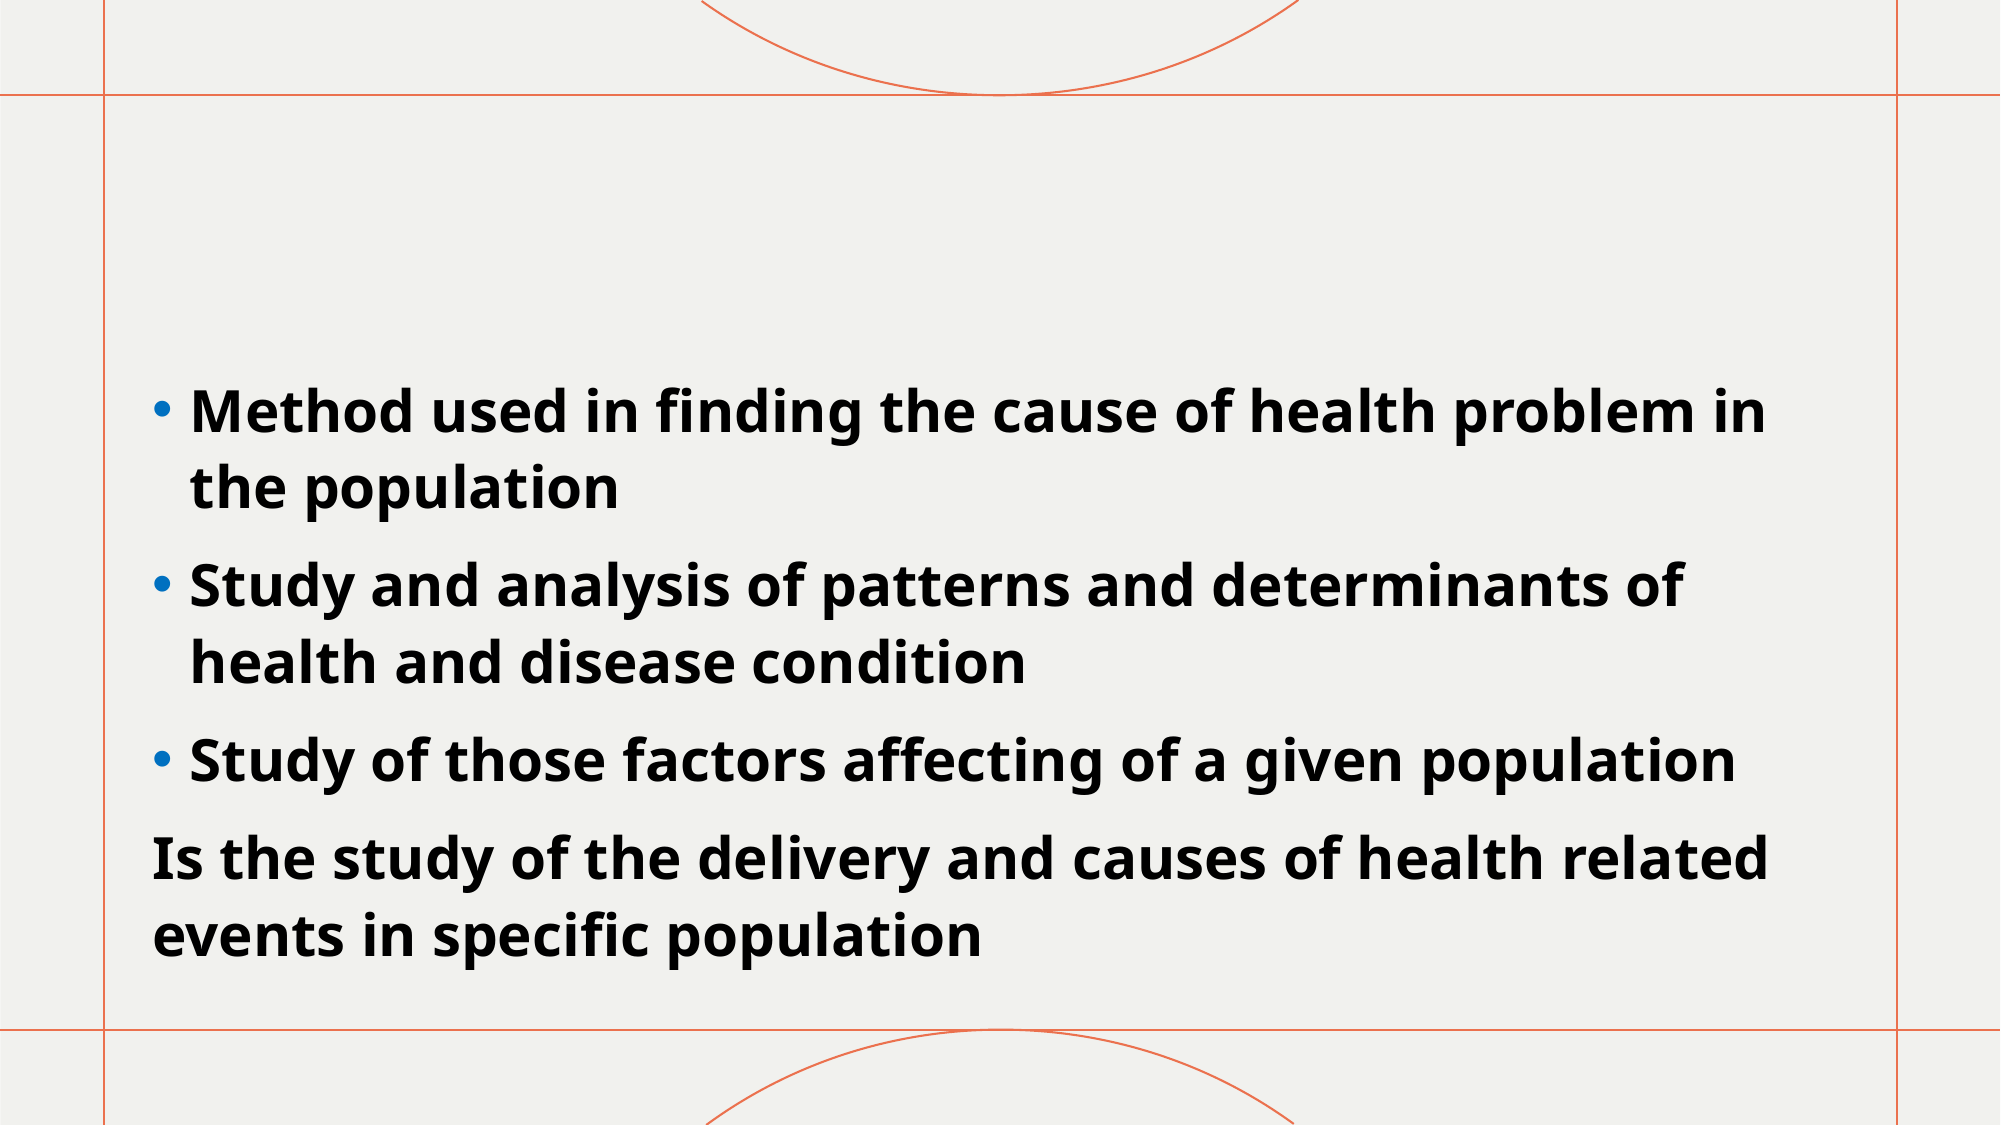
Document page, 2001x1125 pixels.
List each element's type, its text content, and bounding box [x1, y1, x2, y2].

list Method used in finding the cause of health problem in the population Study and analysis of patterns and determinants of health and disease condition Study of those factors affecting of a given population Is the study of the delivery and causes of health related events in specific population [137, 359, 1863, 987]
